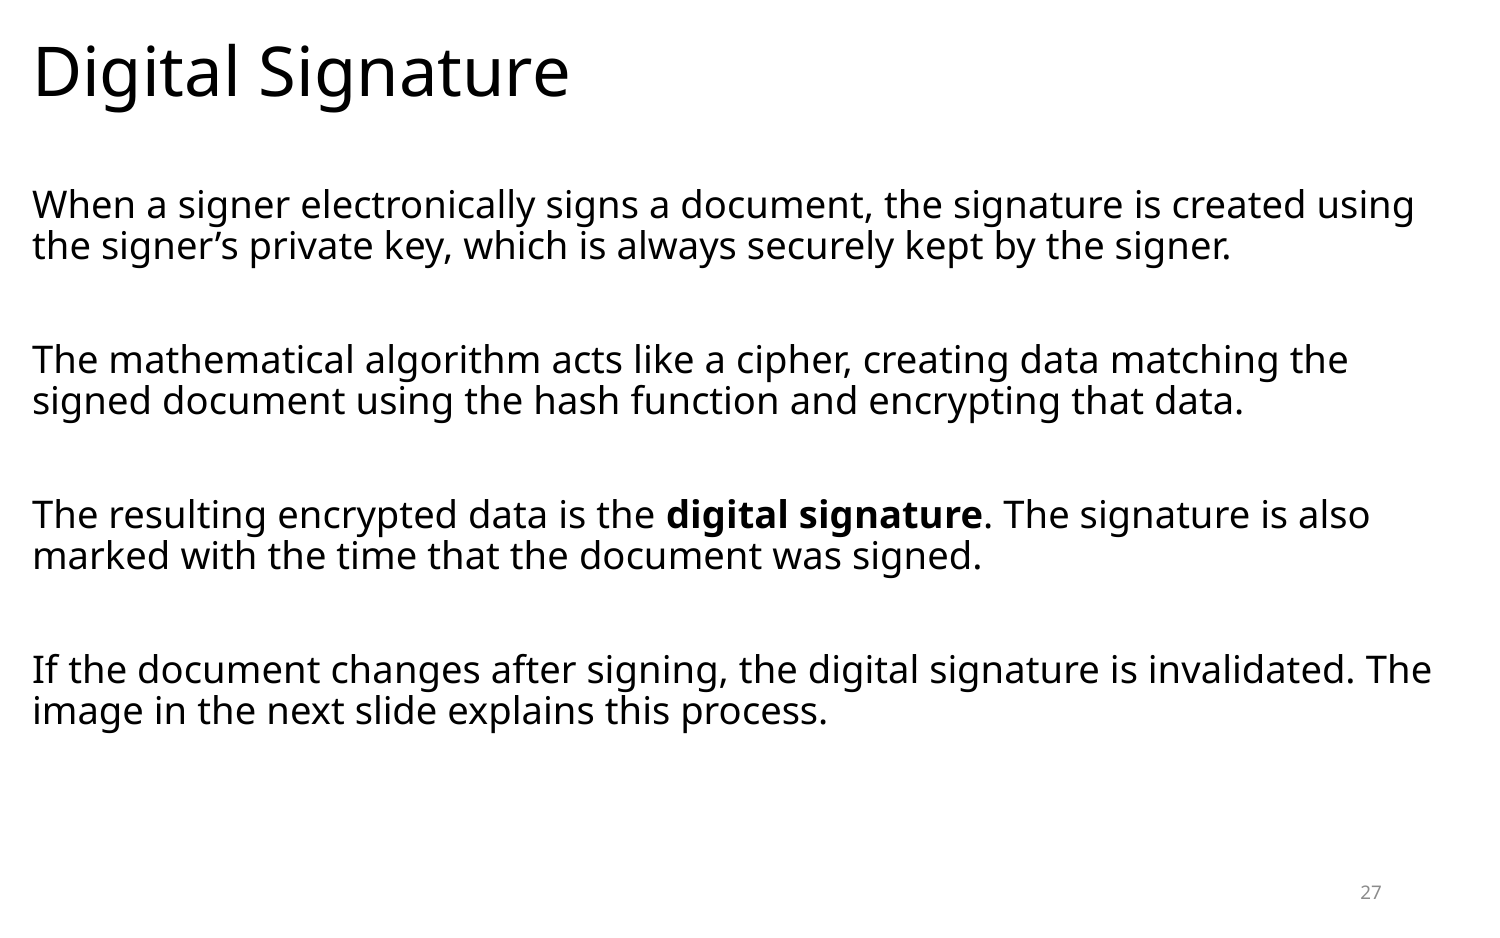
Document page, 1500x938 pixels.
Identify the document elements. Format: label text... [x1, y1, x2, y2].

title Digital Signature [17, 7, 1311, 116]
list When a signer electronically signs a document, the signature is created using the signer’s private key, which is always securely kept by the signer. The mathematical algorithm acts like a cipher, creating data matching the signed document using the hash function and encrypting that data. The resulting encrypted data is the digital signature. The signature is also marked with the time that the document was signed. If the document changes after signing, the digital signature is invalidated. The image in the next slide explains this process. [17, 116, 1483, 917]
slide_number 27 [1059, 868, 1397, 919]
